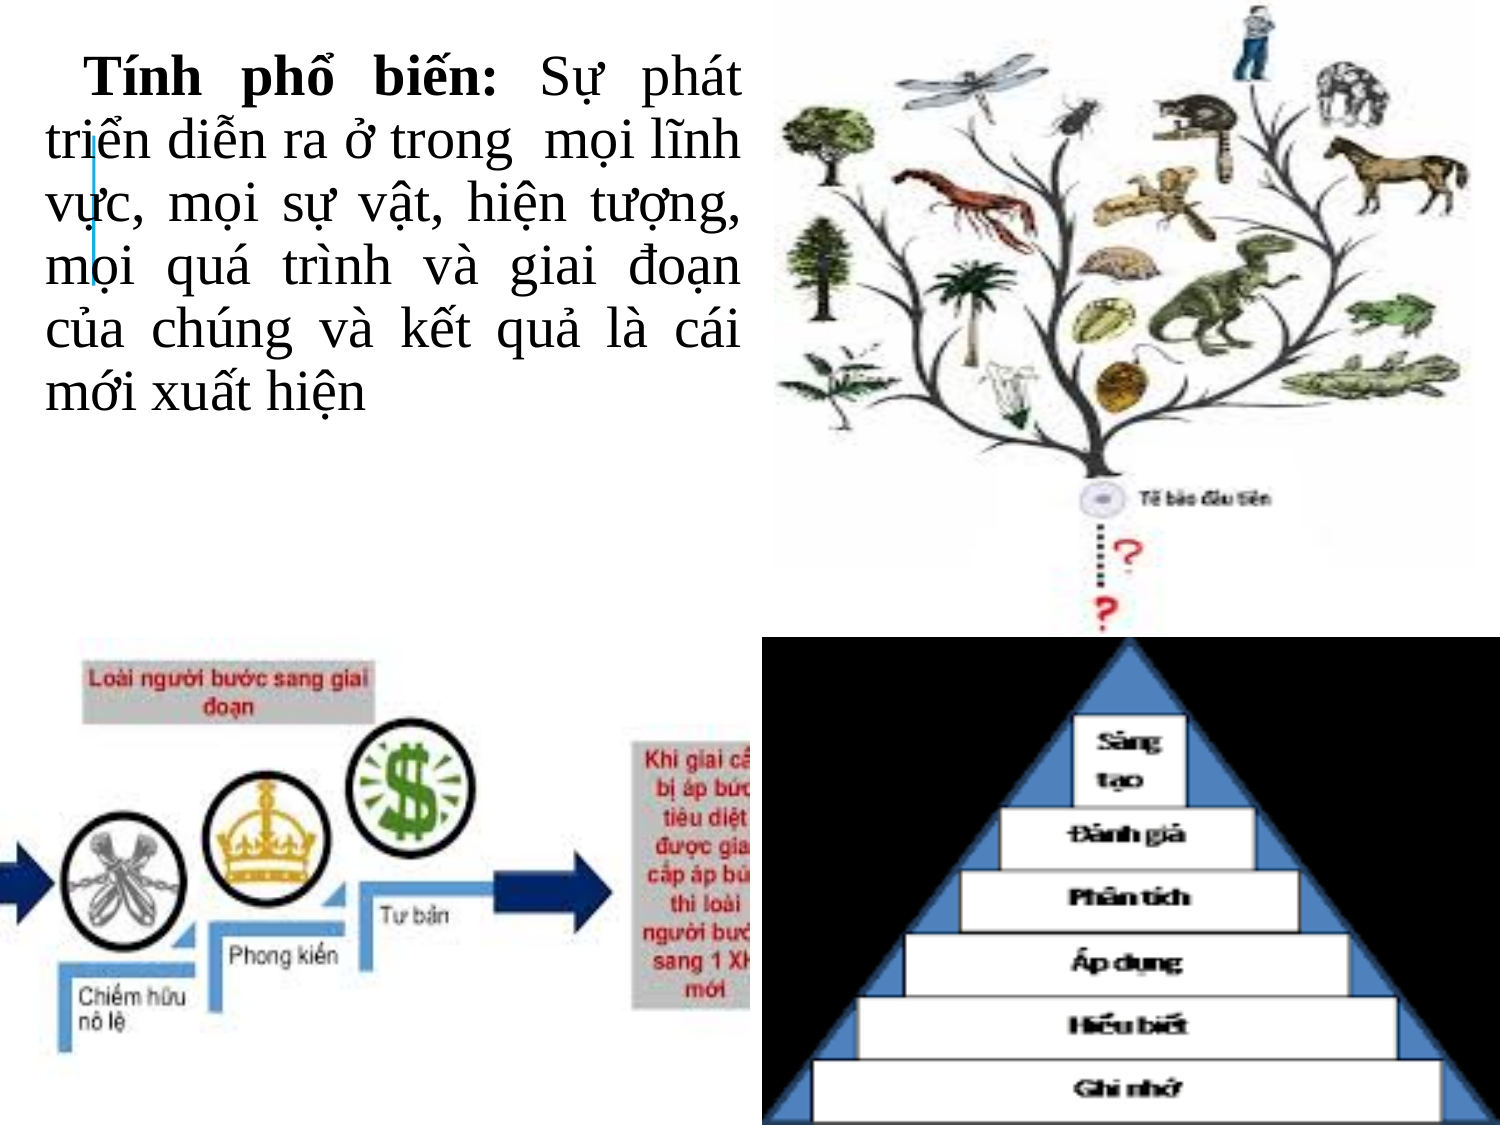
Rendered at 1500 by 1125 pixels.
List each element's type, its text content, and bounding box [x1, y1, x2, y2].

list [774, 0, 1476, 634]
picture [0, 637, 751, 1101]
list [762, 637, 1500, 1125]
list Tính phổ biến: Sự phát triển diễn ra ở trong mọi lĩnh vực, mọi sự vật, hiện tượng, mọi quá trình và giai đoạn của chúng và kết quả là cái mới xuất hiện [0, 37, 750, 575]
